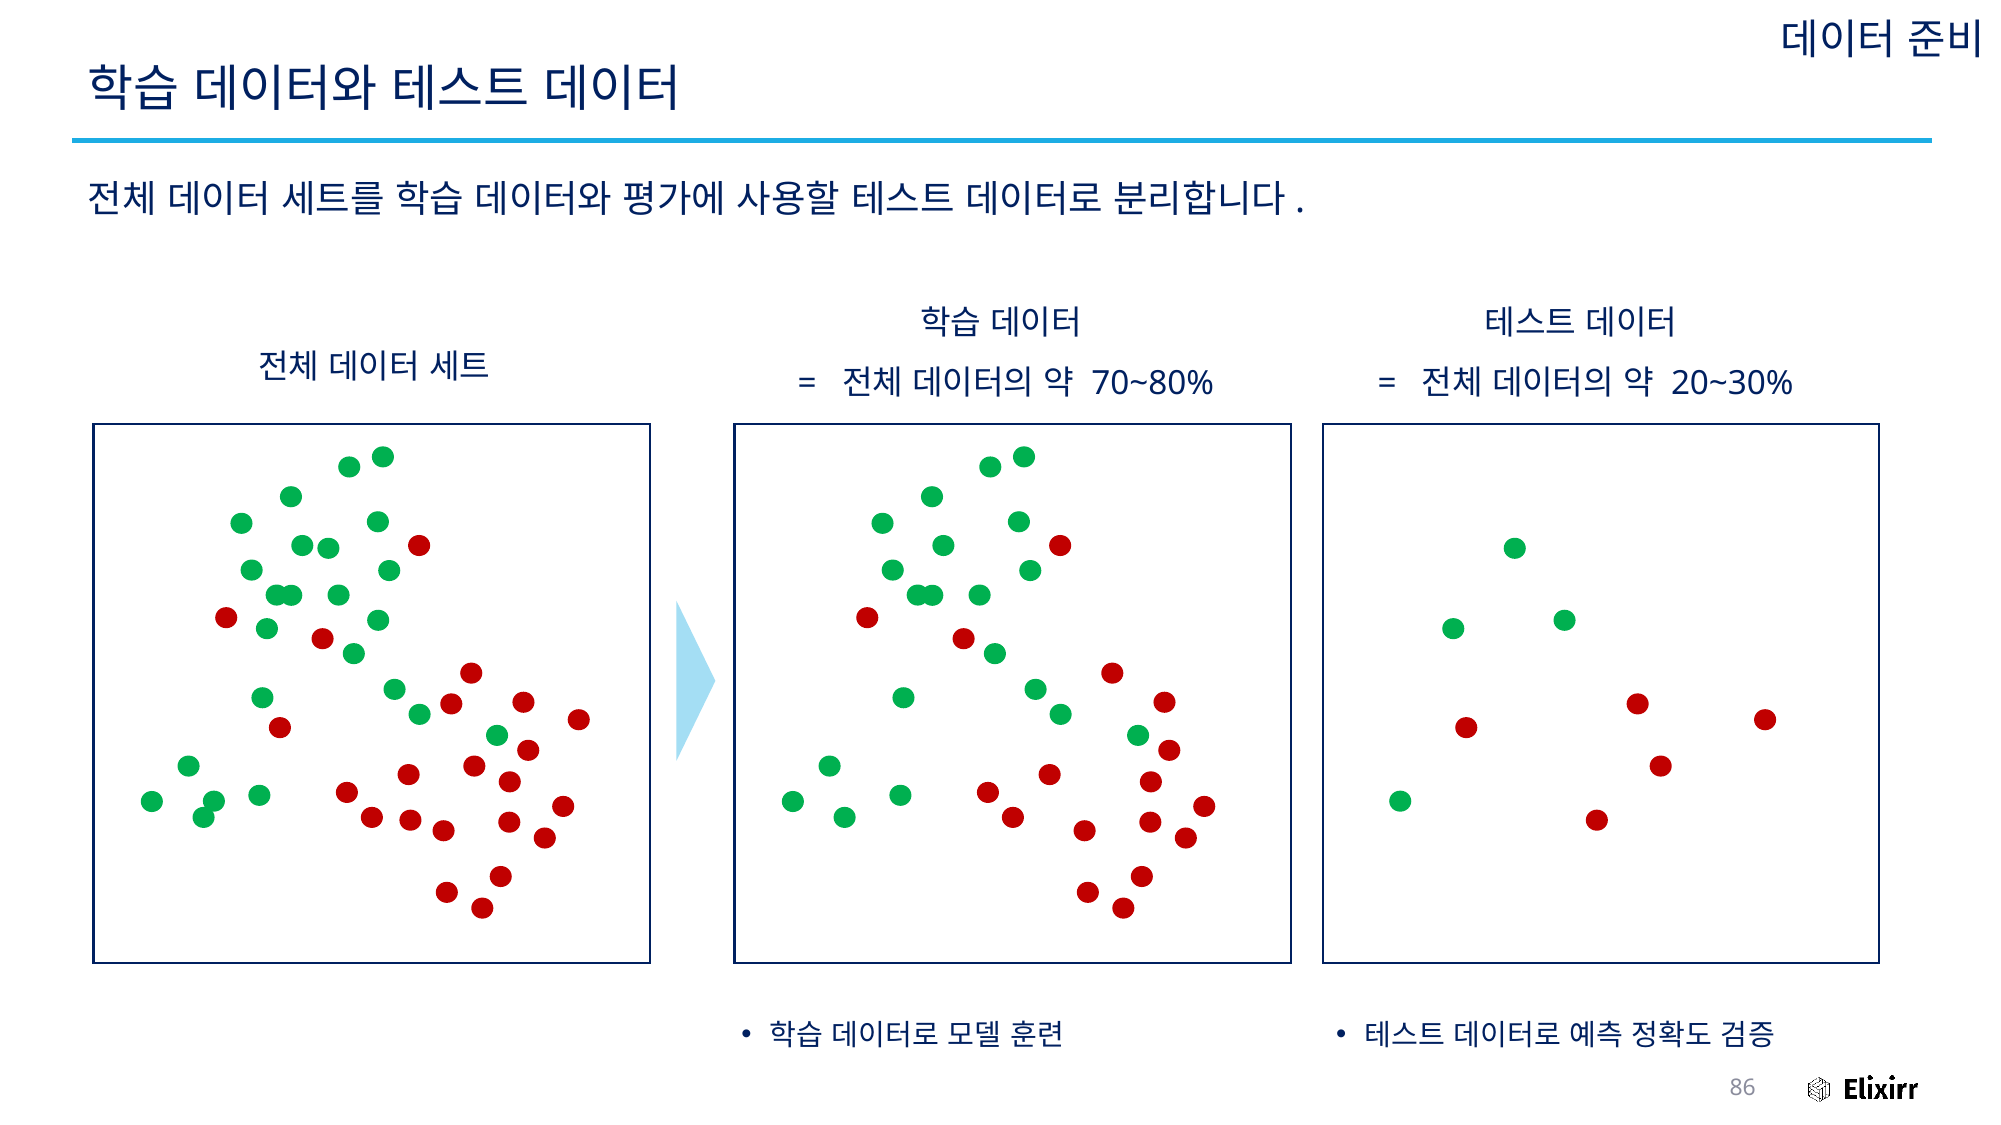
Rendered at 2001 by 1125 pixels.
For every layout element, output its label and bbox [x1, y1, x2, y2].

text_box [1362, 263, 1809, 409]
text_box [733, 423, 1292, 964]
text_box [92, 423, 651, 964]
slide_number [1695, 1059, 1790, 1119]
text_box [726, 980, 1916, 1059]
text_box [243, 307, 506, 393]
text_box [1322, 423, 1880, 964]
text_box [1389, 5, 2000, 71]
list [72, 153, 1933, 343]
title [72, 43, 1933, 138]
text_box [675, 600, 717, 762]
picture [1808, 1075, 1918, 1102]
text_box [782, 263, 1229, 409]
